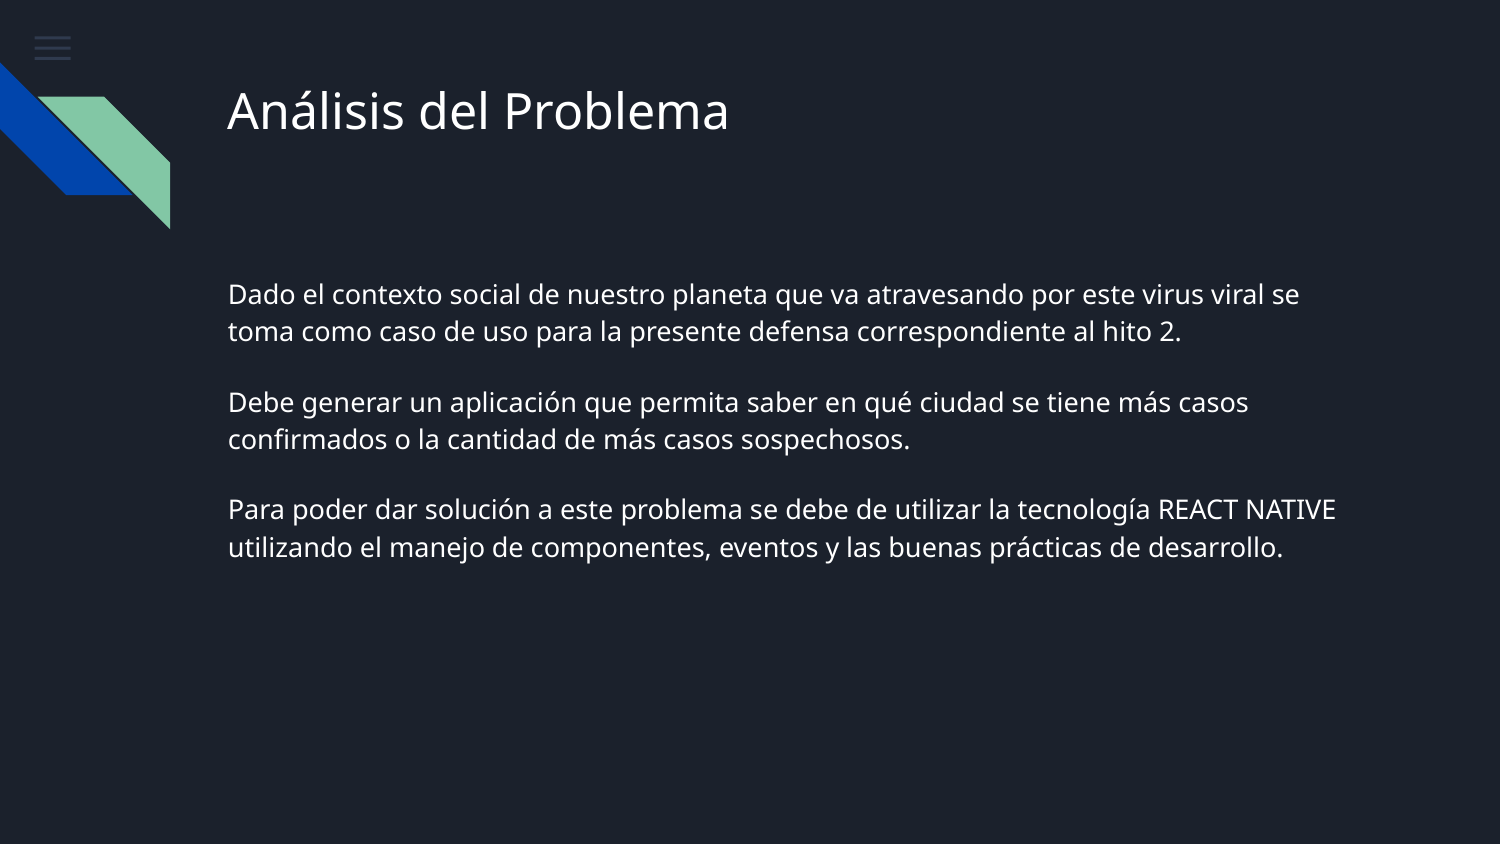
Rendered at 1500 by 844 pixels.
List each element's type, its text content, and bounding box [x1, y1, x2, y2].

title Análisis del Problema [212, 64, 1368, 215]
list Dado el contexto social de nuestro planeta que va atravesando por este virus viral se toma como caso de uso para la presente defensa correspondiente al hito 2. Debe generar un aplicación que permita saber en qué ciudad se tiene más casos confirmados o la cantidad de más casos sospechosos. Para poder dar solución a este problema se debe de utilizar la tecnología REACT NATIVE utilizando el manejo de componentes, eventos y las buenas prácticas de desarrollo. [212, 257, 1368, 735]
